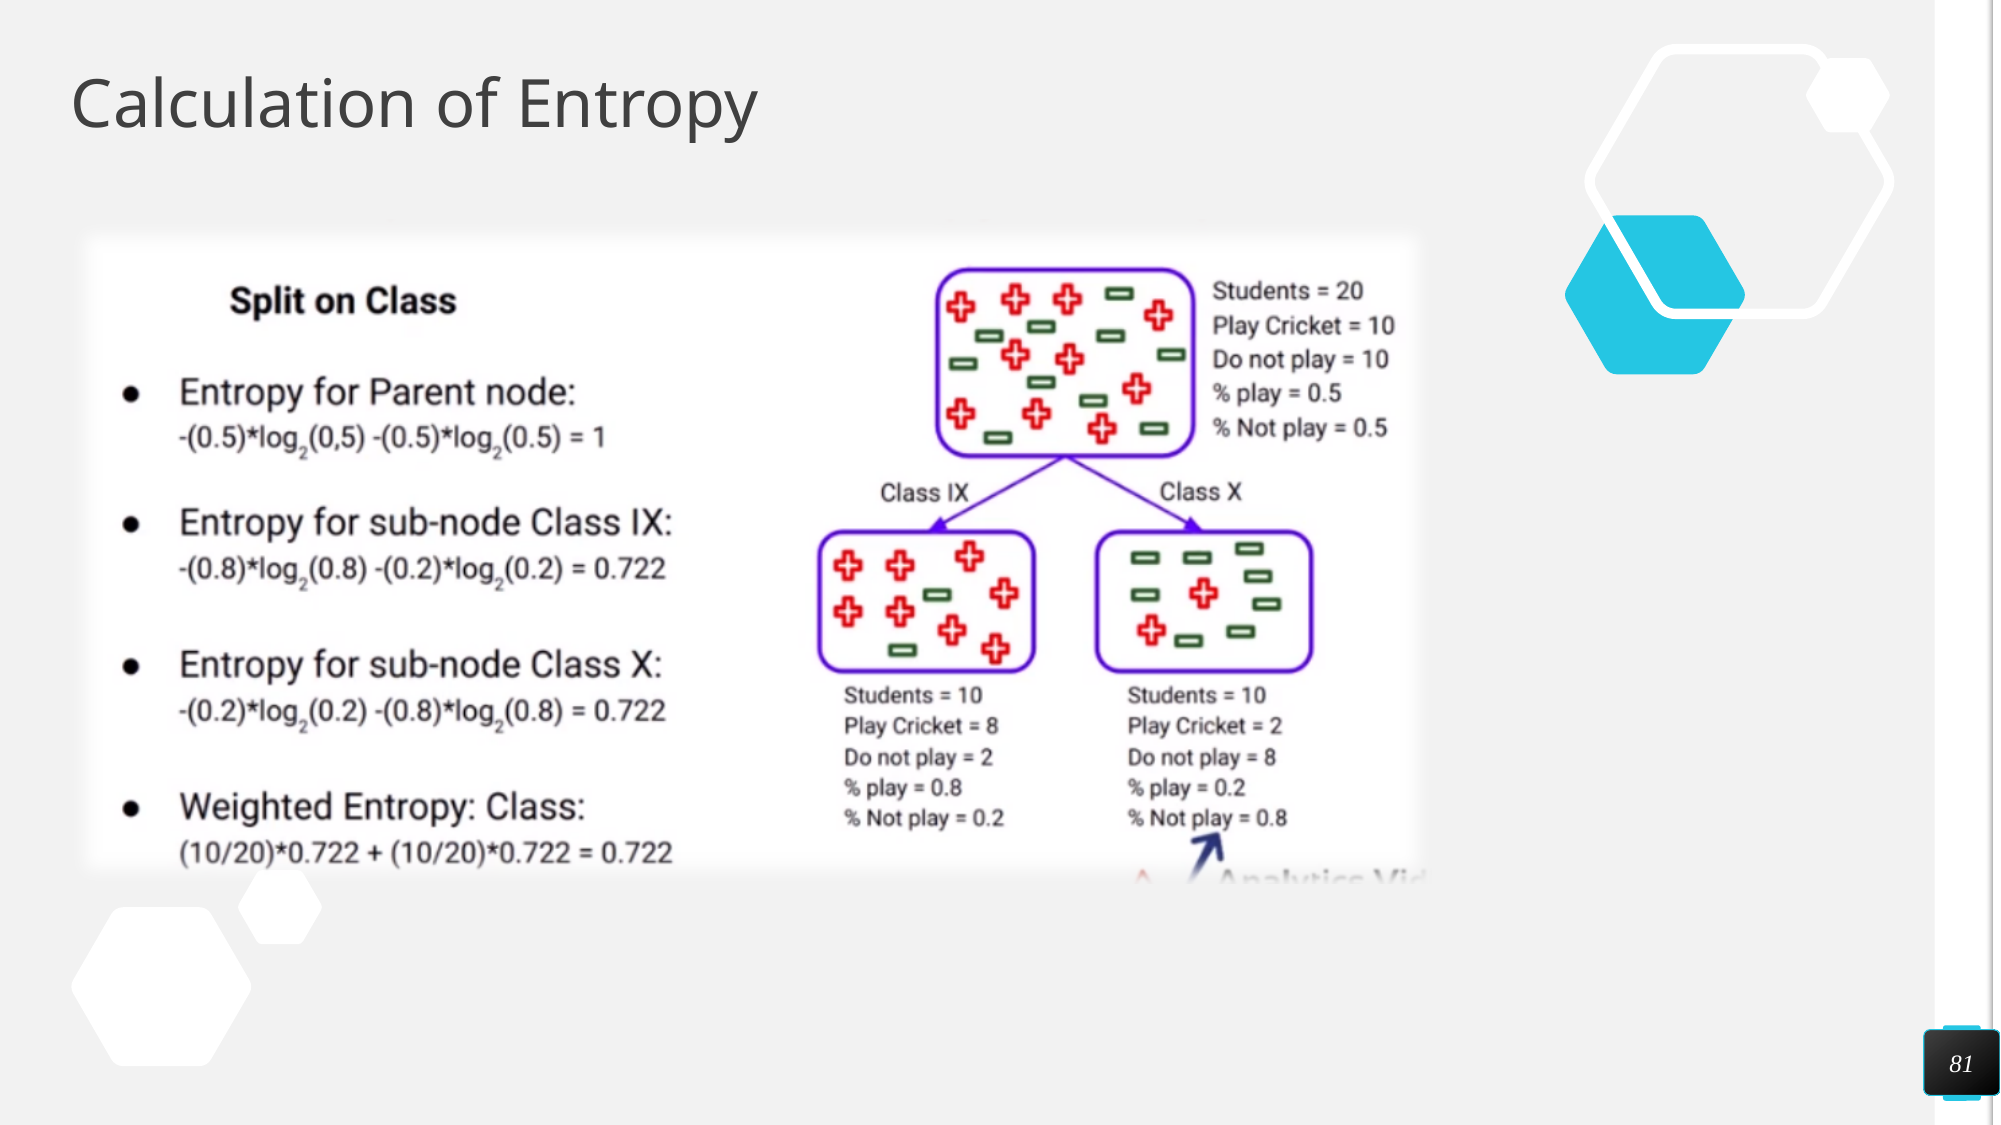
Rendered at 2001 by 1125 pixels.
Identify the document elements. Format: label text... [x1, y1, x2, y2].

slide_number 81 [1923, 1029, 2000, 1096]
title Calculation of Entropy [70, 70, 1930, 142]
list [70, 219, 1432, 884]
